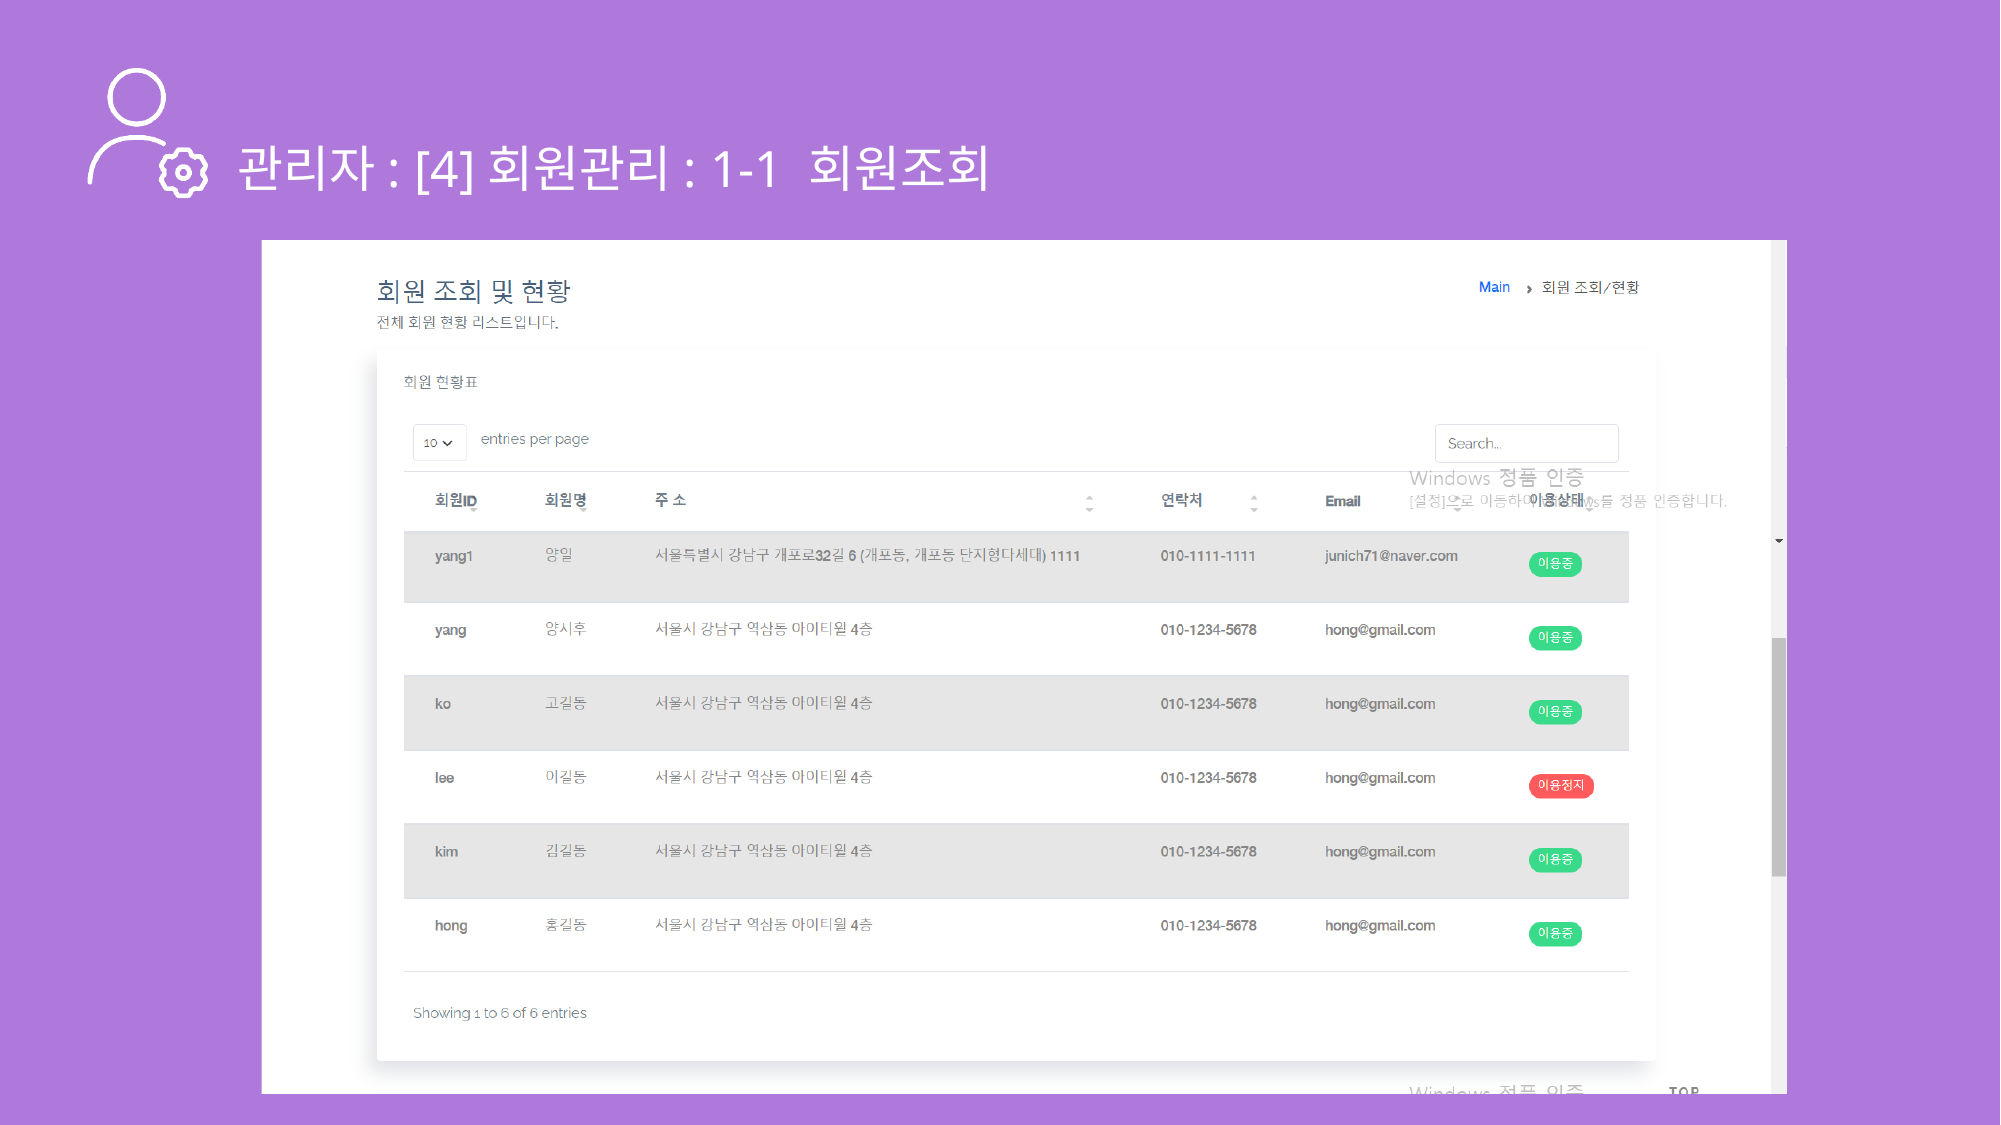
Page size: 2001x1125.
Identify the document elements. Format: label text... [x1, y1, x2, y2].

picture [261, 240, 1787, 1094]
picture [55, 53, 240, 206]
text_box 관리자: [4]회원관리: 1-1 회원조회 [240, 129, 1291, 205]
